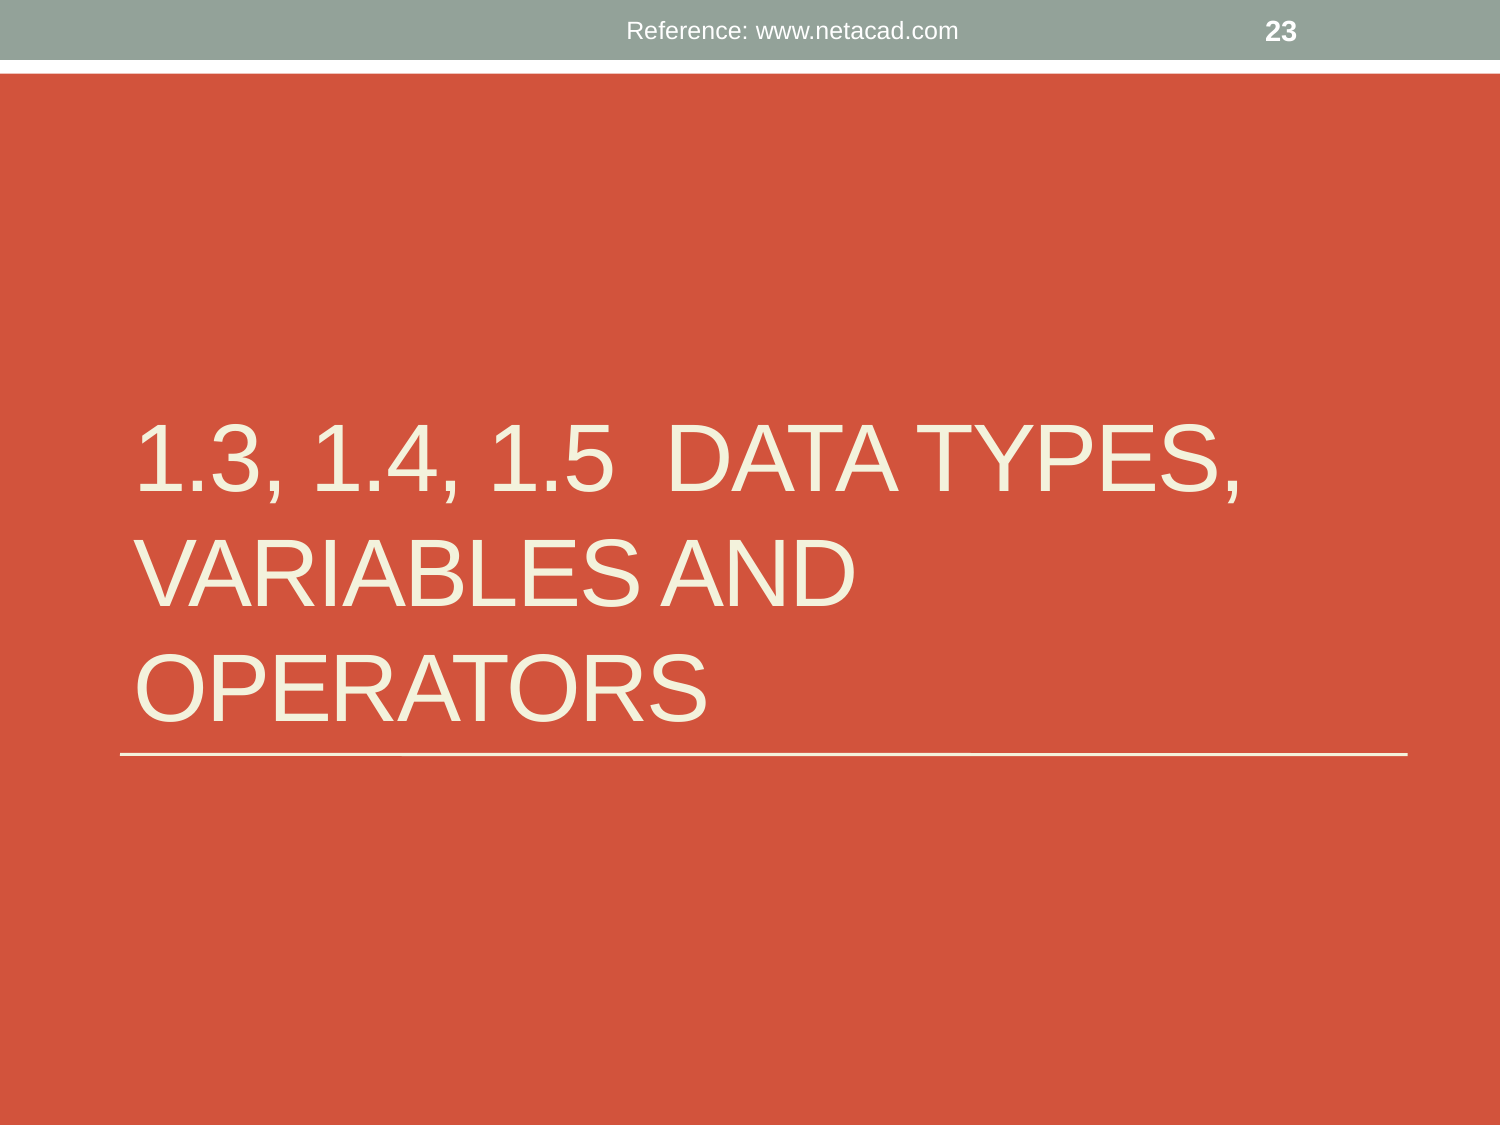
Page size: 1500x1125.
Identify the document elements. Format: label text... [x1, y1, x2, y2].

footer Reference: www.netacad.com [348, 3, 1238, 57]
slide_number 23 [1250, 3, 1425, 57]
title 1.3, 1.4, 1.5 Data Types, variables and Operators [118, 387, 1394, 749]
